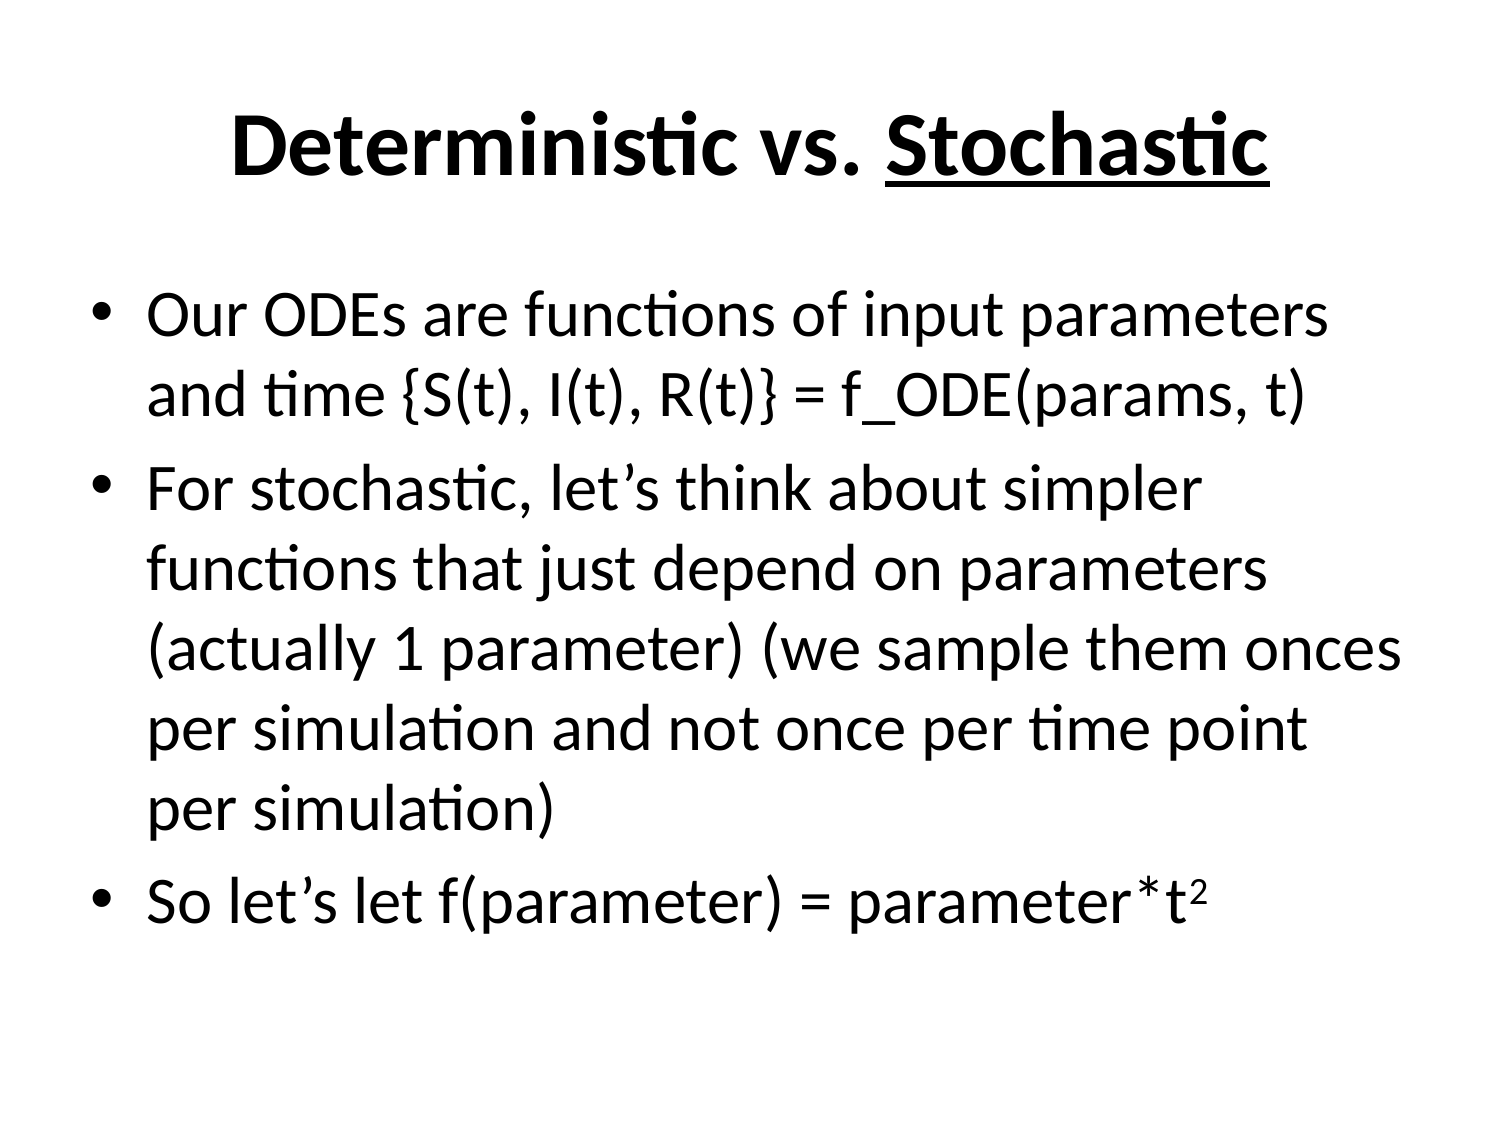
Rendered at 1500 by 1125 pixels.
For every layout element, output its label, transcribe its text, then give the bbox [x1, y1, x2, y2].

title Deterministic vs. Stochastic [75, 45, 1425, 233]
list Our ODEs are functions of input parameters and time {S(t), I(t), R(t)} = f_ODE(params, t) For stochastic, let’s think about simpler functions that just depend on parameters (actually 1 parameter) (we sample them onces per simulation and not once per time point per simulation) So let’s let f(parameter) = parameter*t2 [75, 262, 1425, 1005]
